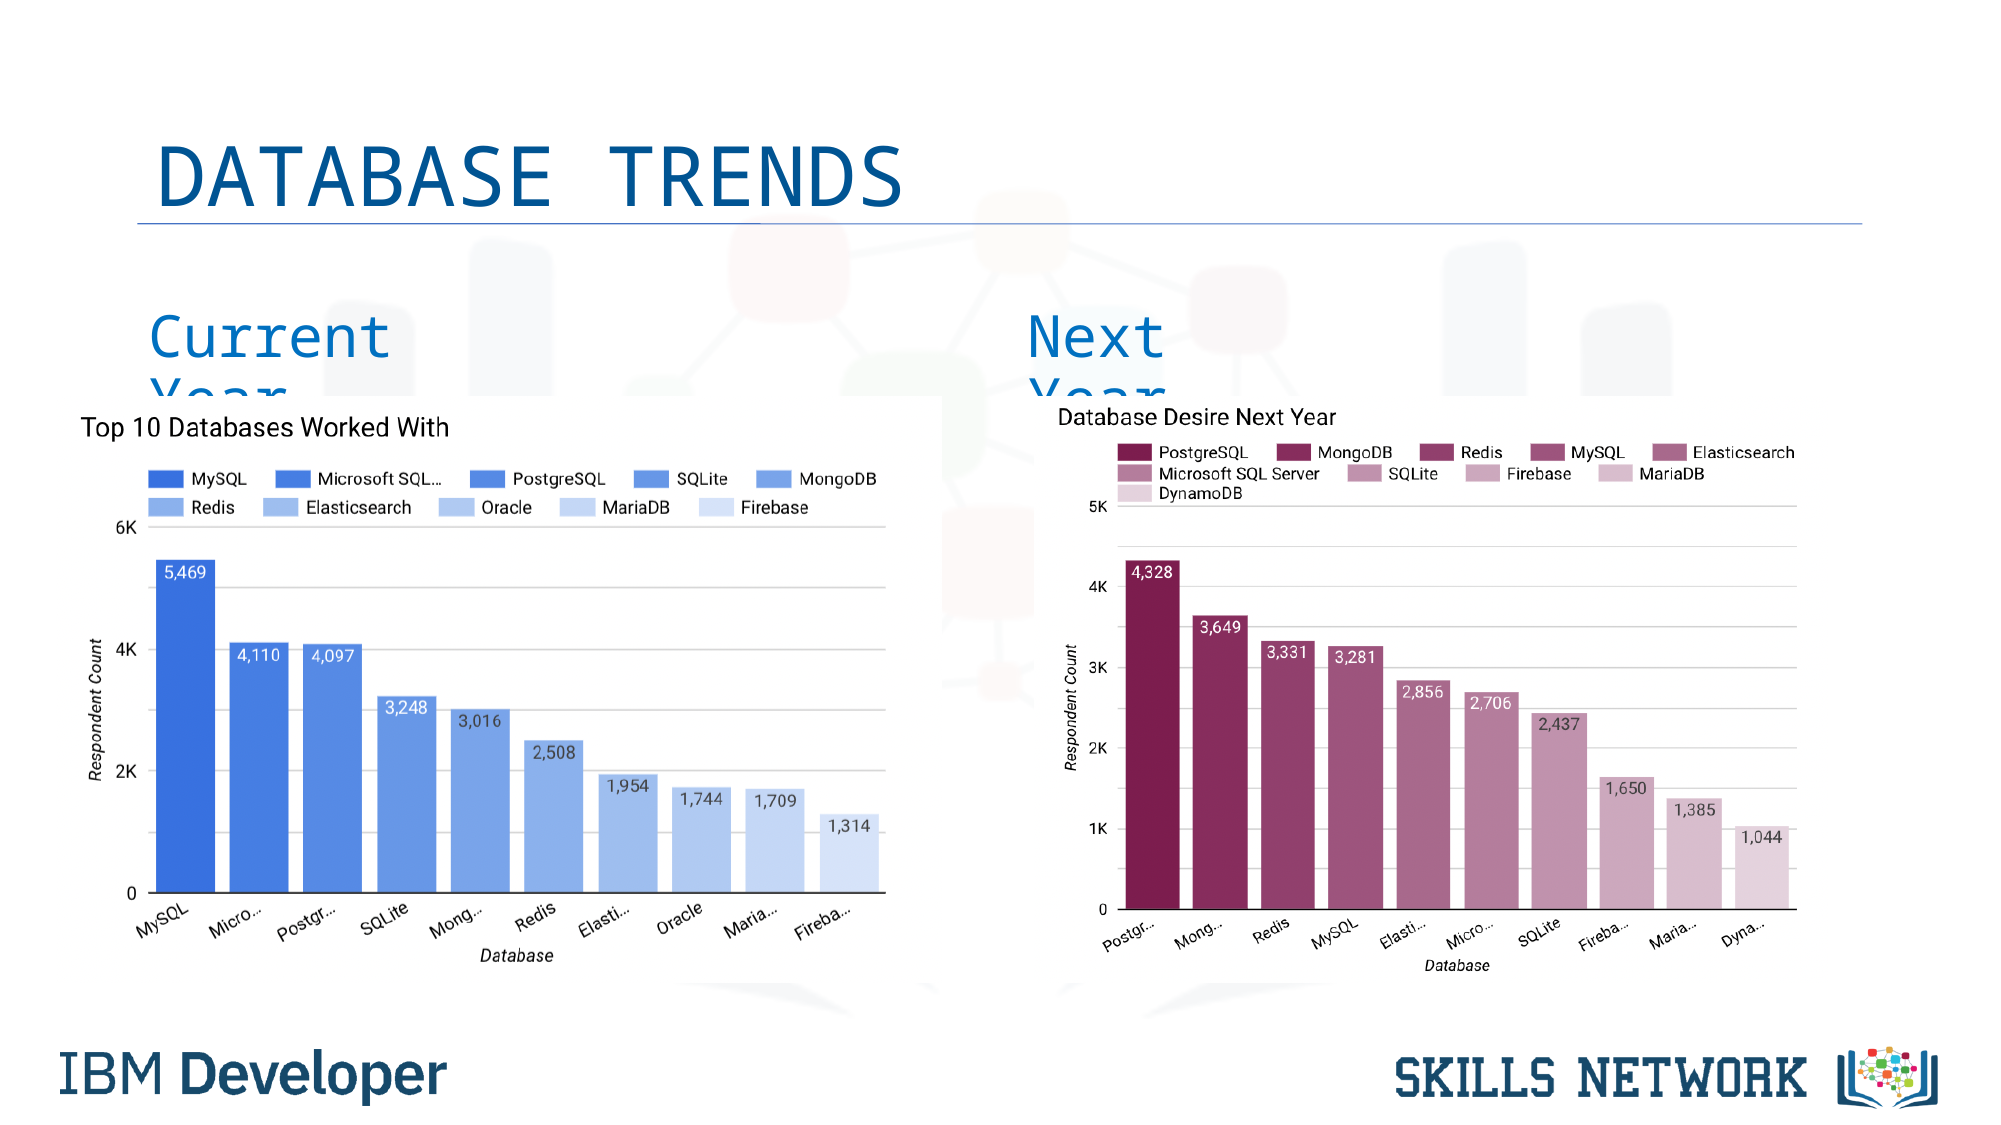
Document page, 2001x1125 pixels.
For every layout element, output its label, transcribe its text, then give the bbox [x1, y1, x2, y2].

picture [1034, 396, 1828, 983]
list Next Year [1012, 299, 1301, 382]
list Current Year [133, 299, 500, 382]
picture [1390, 1045, 1945, 1111]
picture [56, 396, 942, 983]
title DATABASE TRENDS [141, 70, 1867, 288]
picture [55, 1045, 459, 1108]
